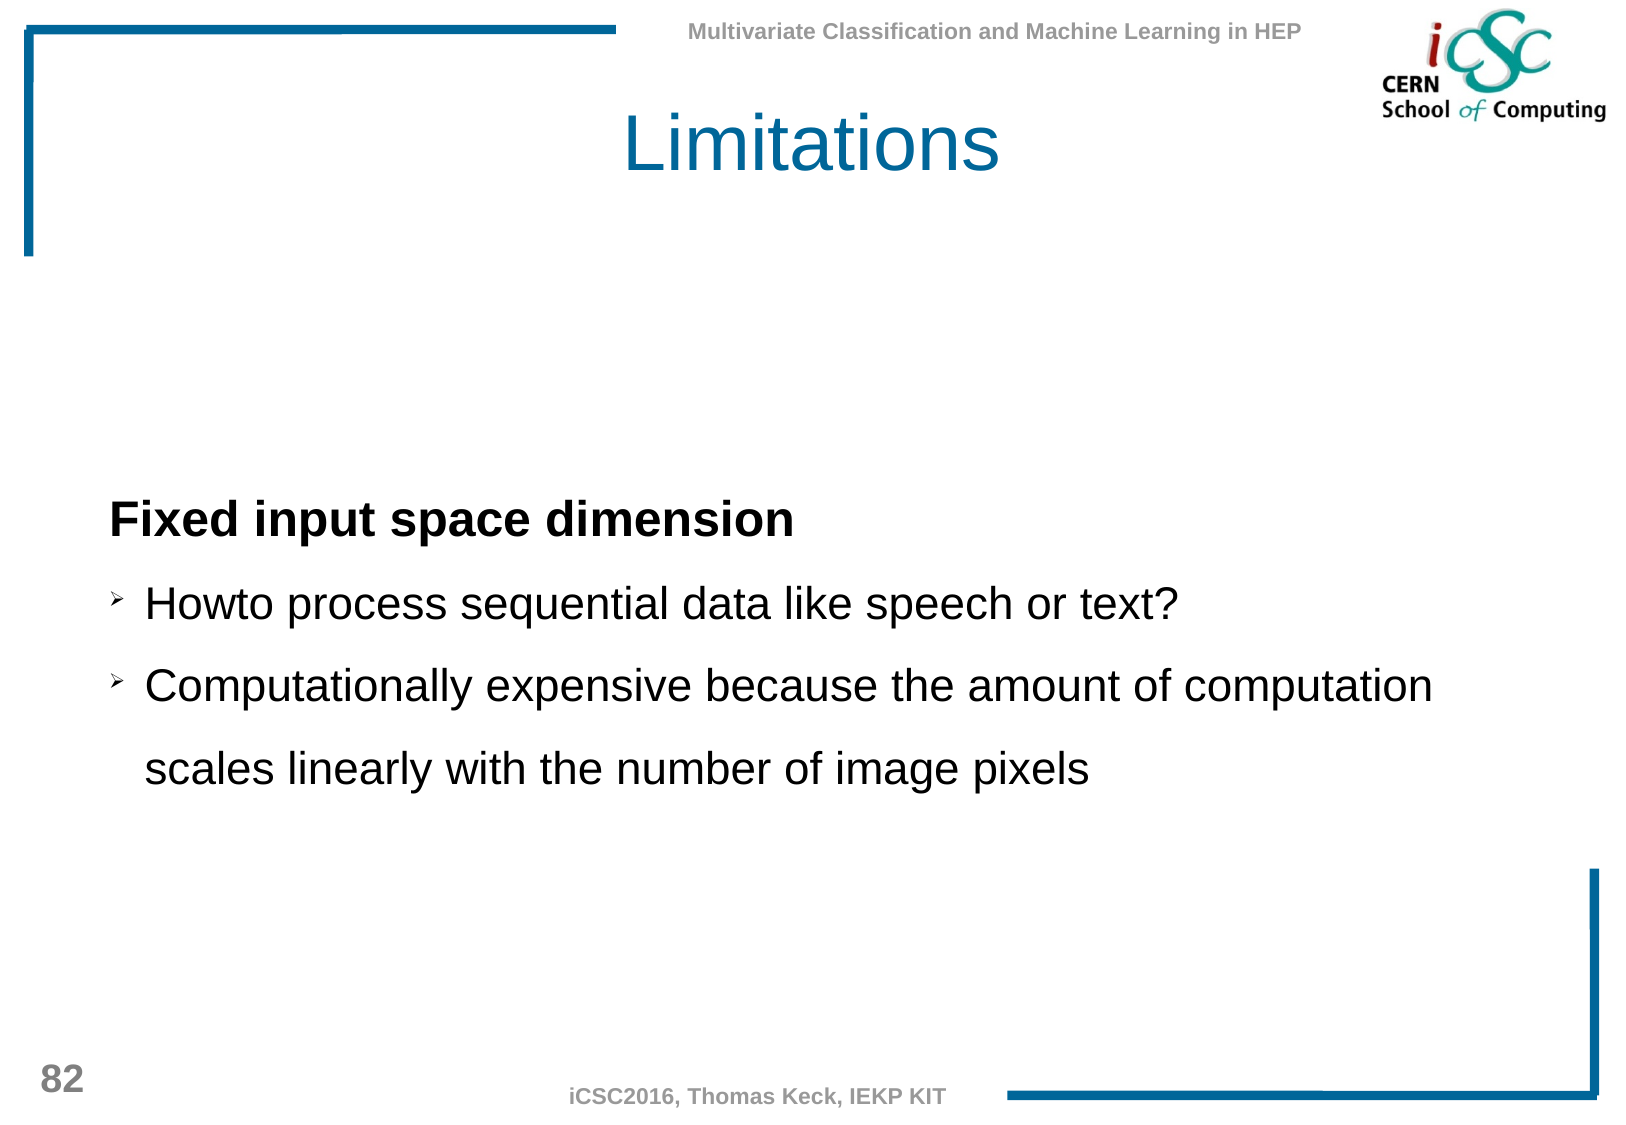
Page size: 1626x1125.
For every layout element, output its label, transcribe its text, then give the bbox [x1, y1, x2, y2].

picture [1381, 8, 1607, 124]
text_box Limitations [81, 44, 1543, 232]
text_box Fixed input space dimension Howto process sequential data like speech or text? Computationally expensive because the amount of computation scales linearly with the number of image pixels [94, 448, 1583, 772]
